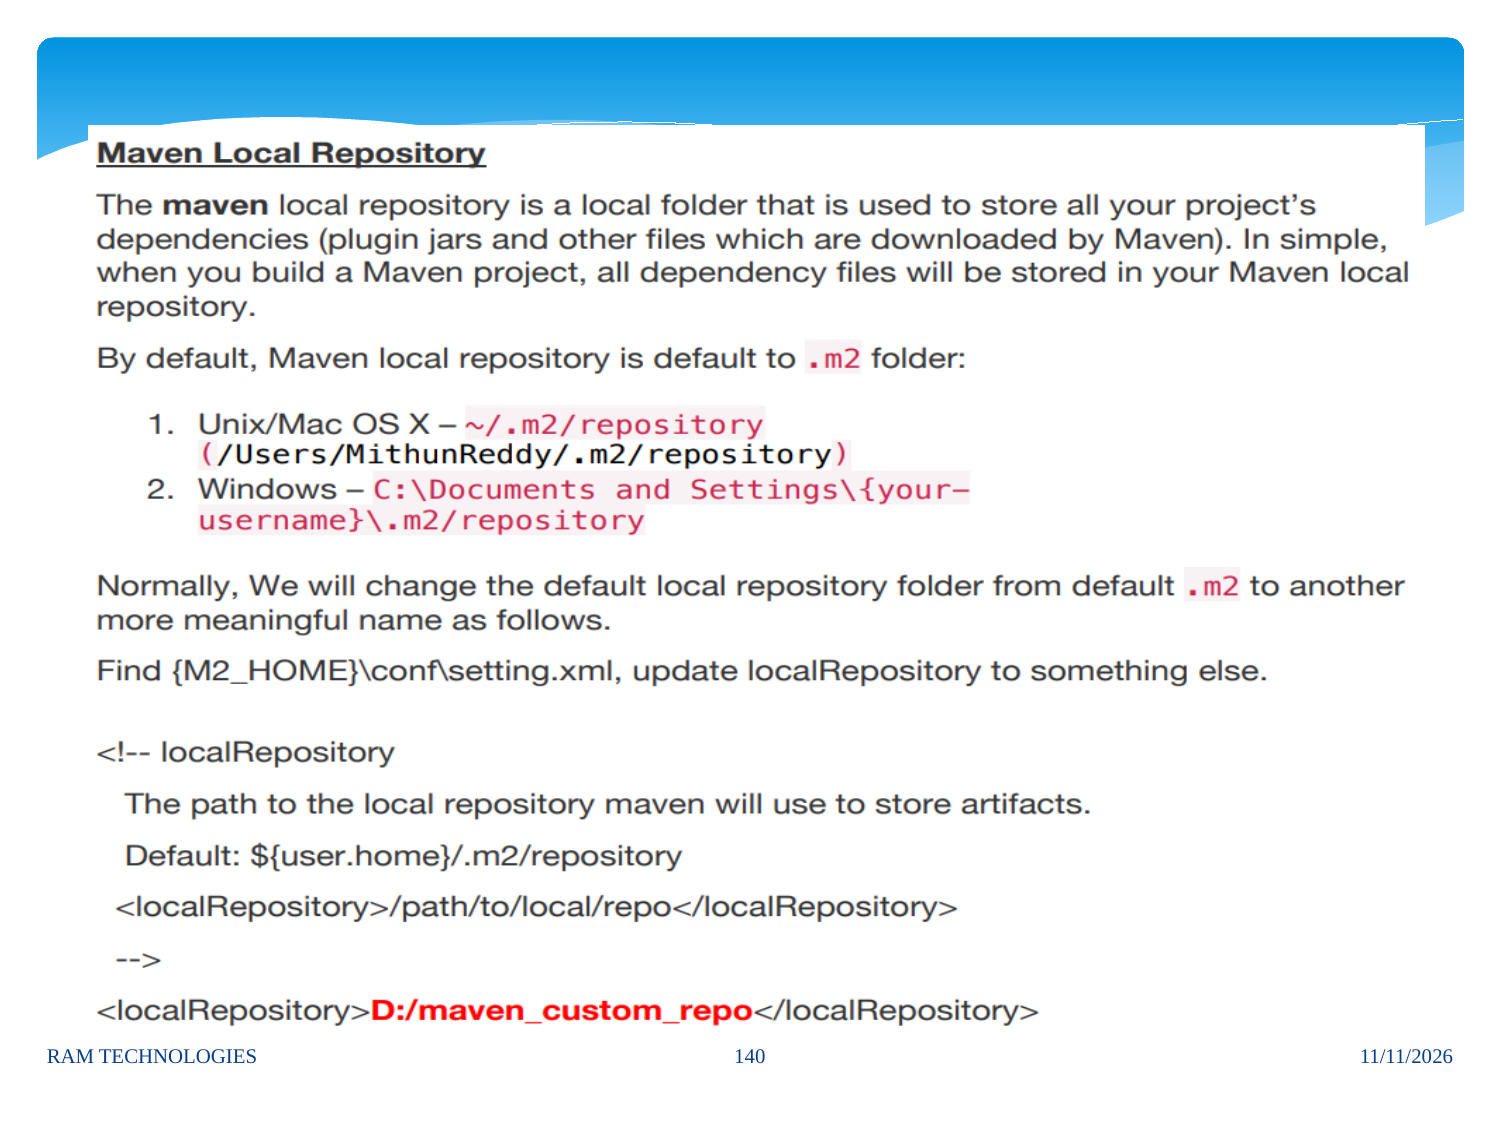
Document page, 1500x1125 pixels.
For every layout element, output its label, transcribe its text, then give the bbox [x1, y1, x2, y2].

footer RAM TECHNOLOGIES [31, 1025, 653, 1086]
picture [88, 125, 1425, 1040]
slide_number 140 [654, 1050, 846, 1086]
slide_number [847, 1025, 1469, 1086]
